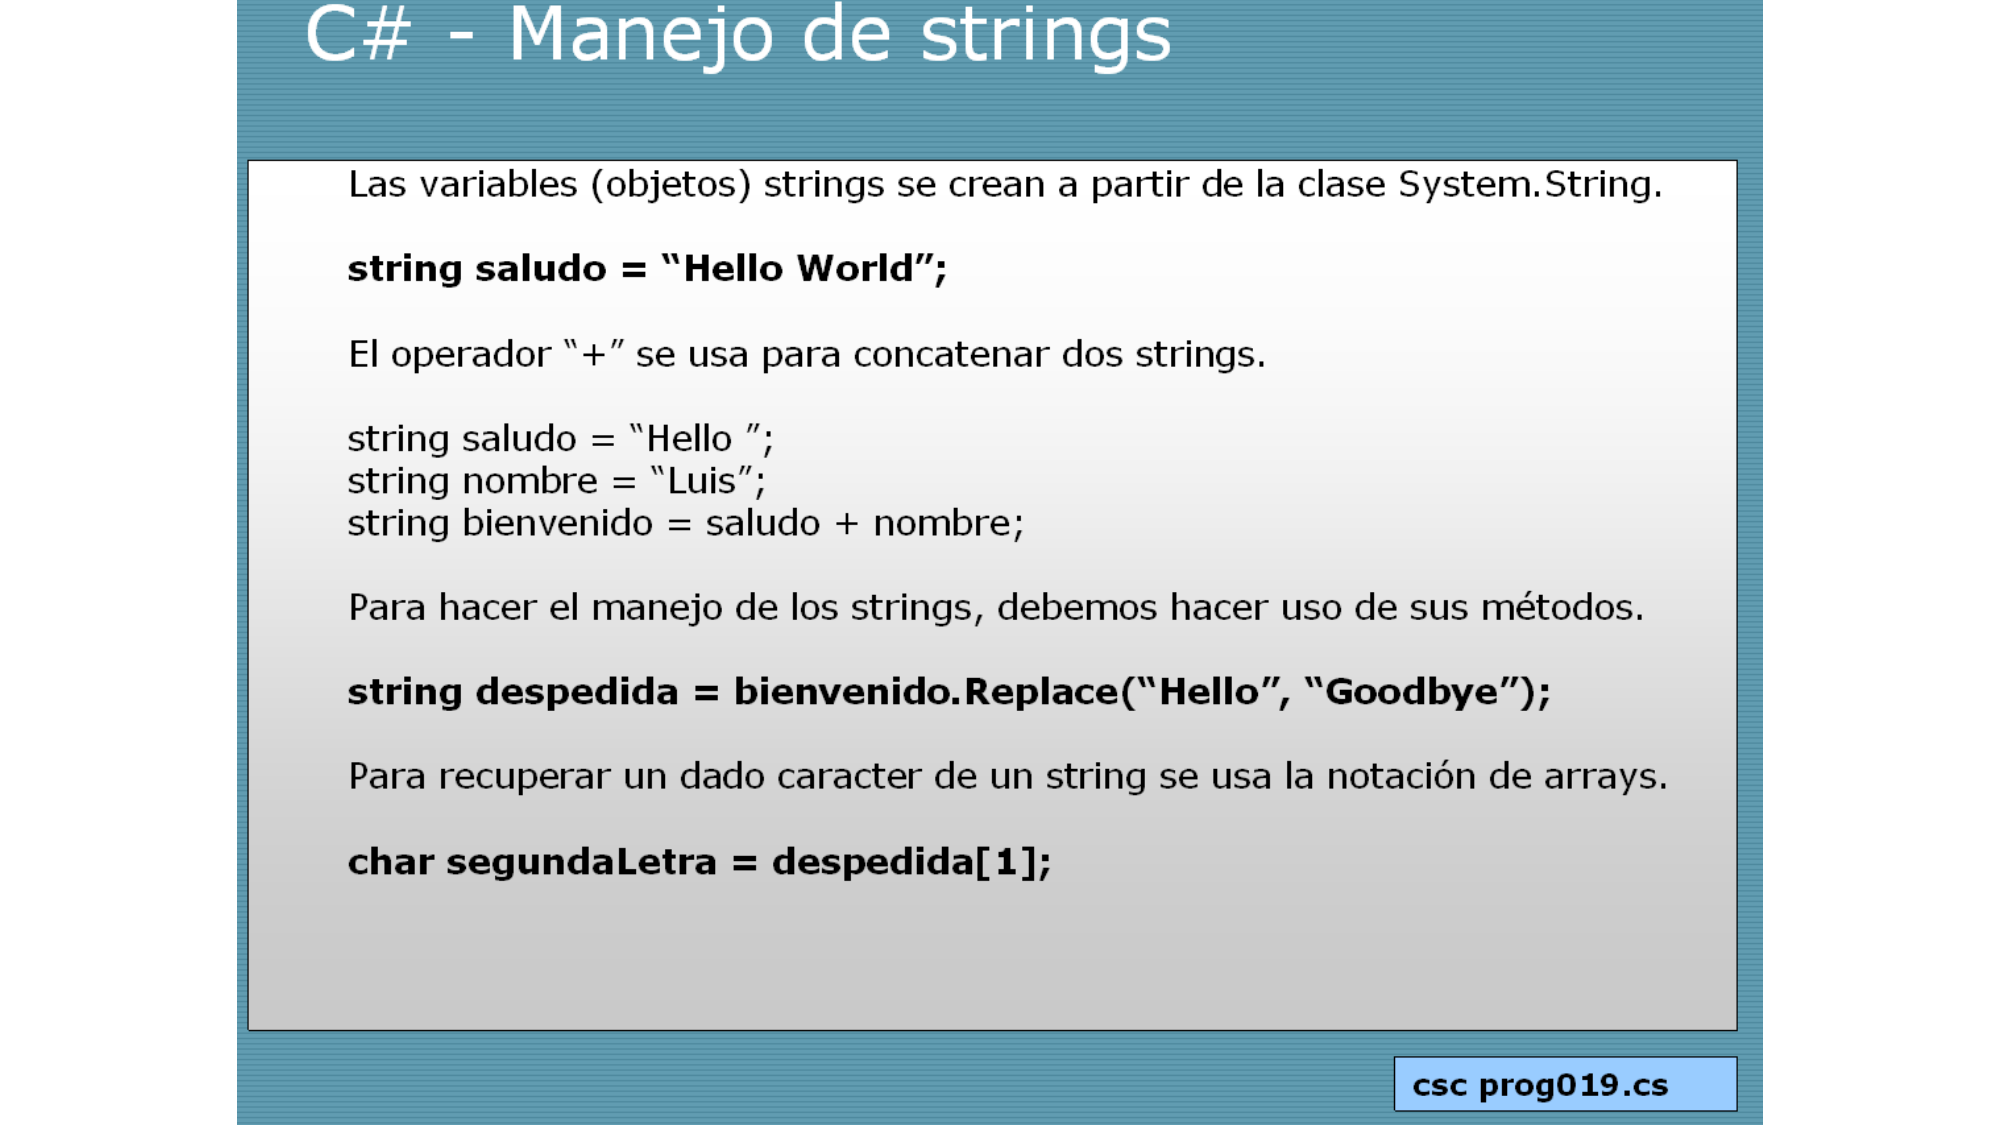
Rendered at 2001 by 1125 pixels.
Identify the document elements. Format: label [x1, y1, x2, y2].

picture [237, 0, 1763, 1125]
